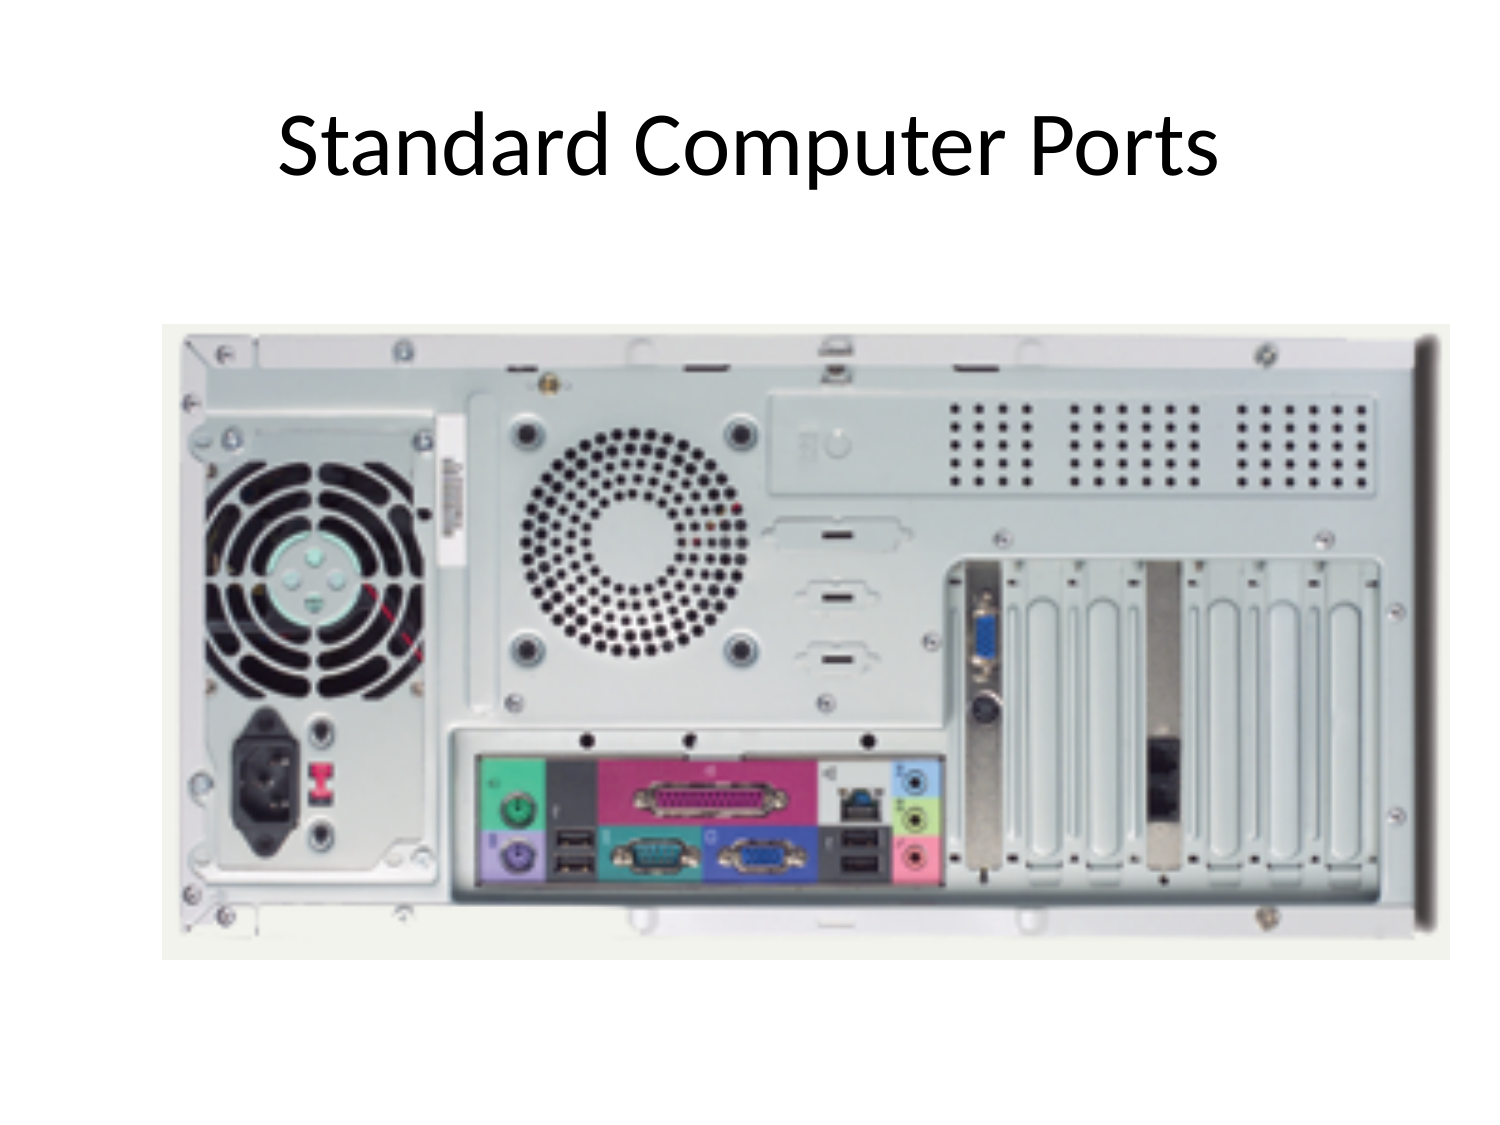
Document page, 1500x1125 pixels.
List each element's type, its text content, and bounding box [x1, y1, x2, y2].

picture [162, 324, 1451, 960]
title Standard Computer Ports [75, 45, 1425, 233]
